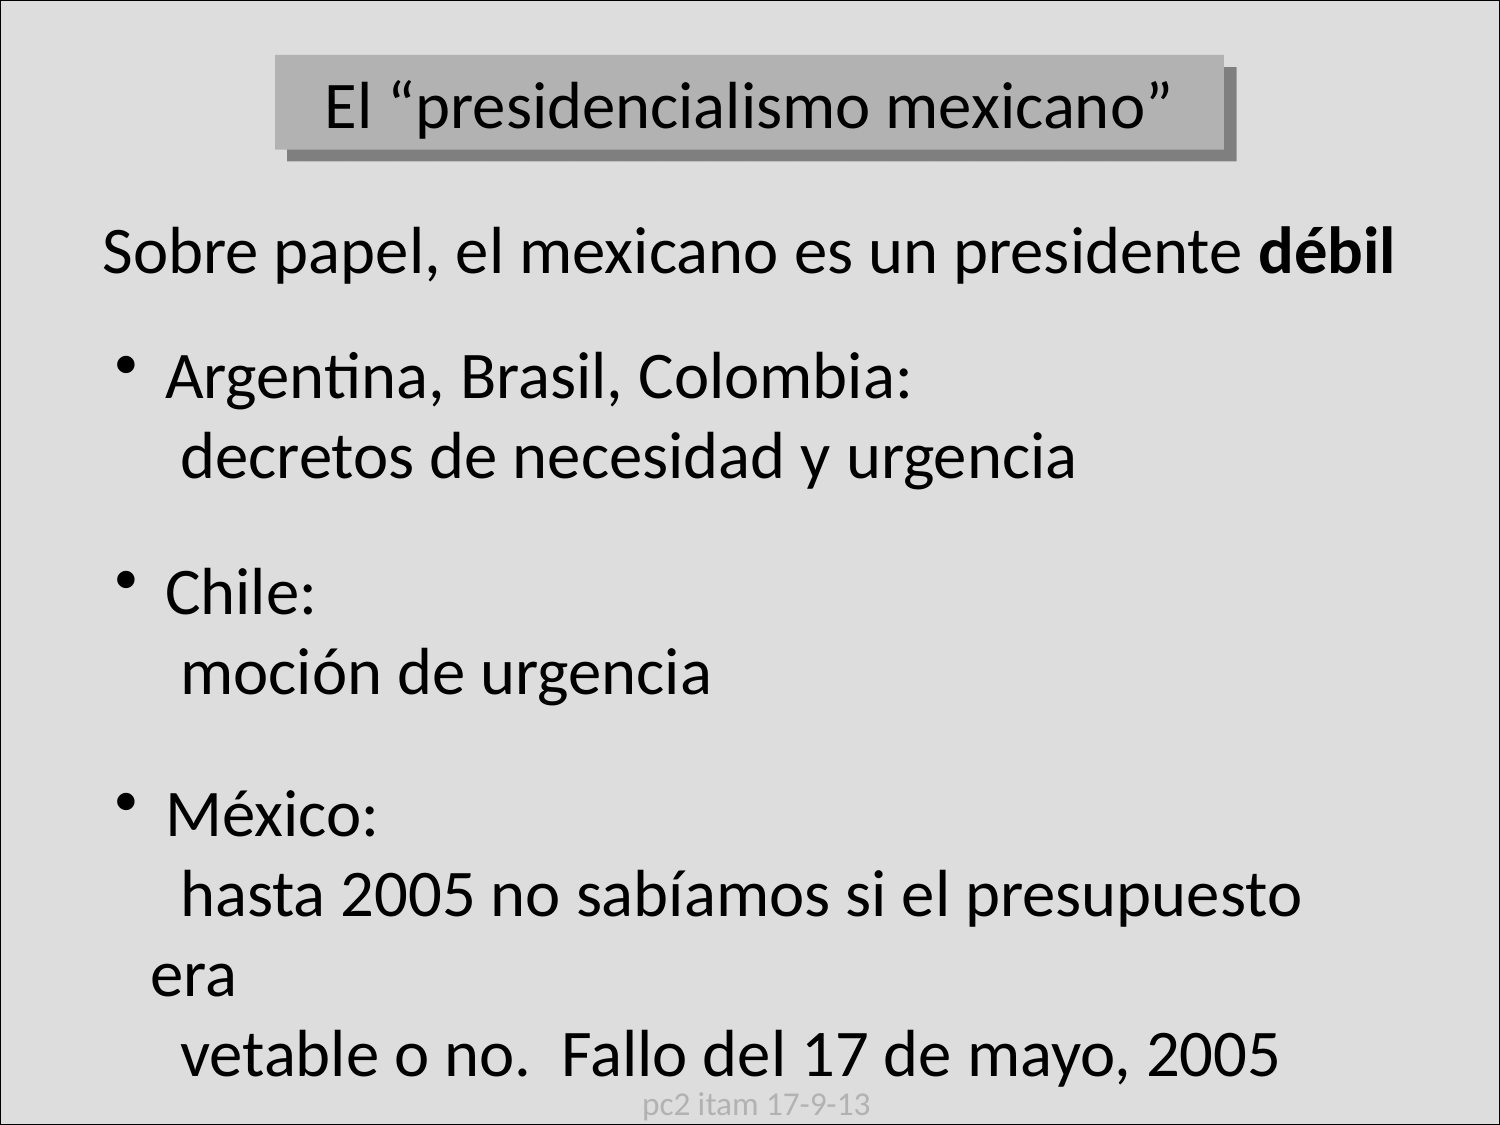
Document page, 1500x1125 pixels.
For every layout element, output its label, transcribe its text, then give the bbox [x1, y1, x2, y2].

text_box México: hasta 2005 no sabíamos si el presupuesto era vetable o no. Fallo del 17 de mayo, 2005 [99, 762, 1400, 1098]
text_box Chile: moción de urgencia [99, 540, 1400, 715]
text_box Sobre papel, el mexicano es un presidente débil [87, 199, 1425, 295]
text_box Argentina, Brasil, Colombia: decretos de necesidad y urgencia [99, 324, 1400, 500]
text_box El “presidencialismo mexicano” [275, 54, 1224, 150]
